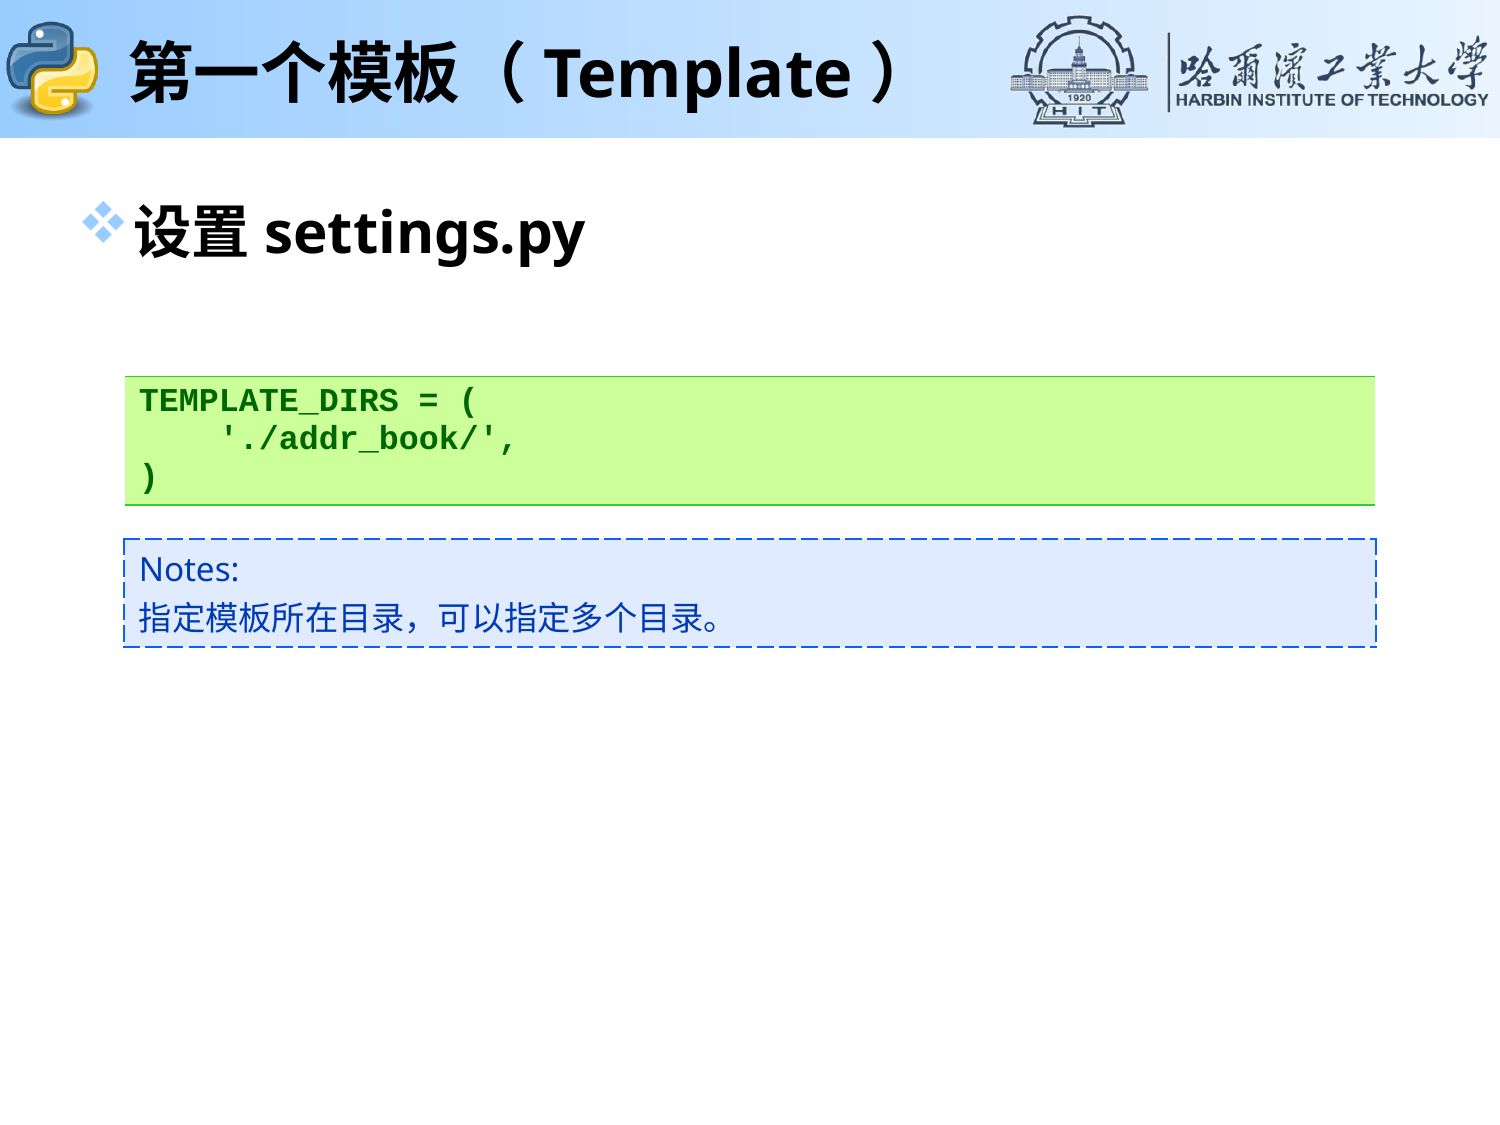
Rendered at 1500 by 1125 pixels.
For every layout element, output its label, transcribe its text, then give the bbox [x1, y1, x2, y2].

picture [1000, 4, 1500, 138]
table_header TEMPLATE_DIRS = ( './addr_book/', ) [125, 377, 1375, 504]
picture [0, 19, 104, 123]
title 第一个模板（Template） [112, 20, 1334, 121]
table_header Notes: 指定模板所在目录，可以指定多个目录。 [124, 539, 1376, 647]
list 设置settings.py [62, 187, 1450, 1000]
